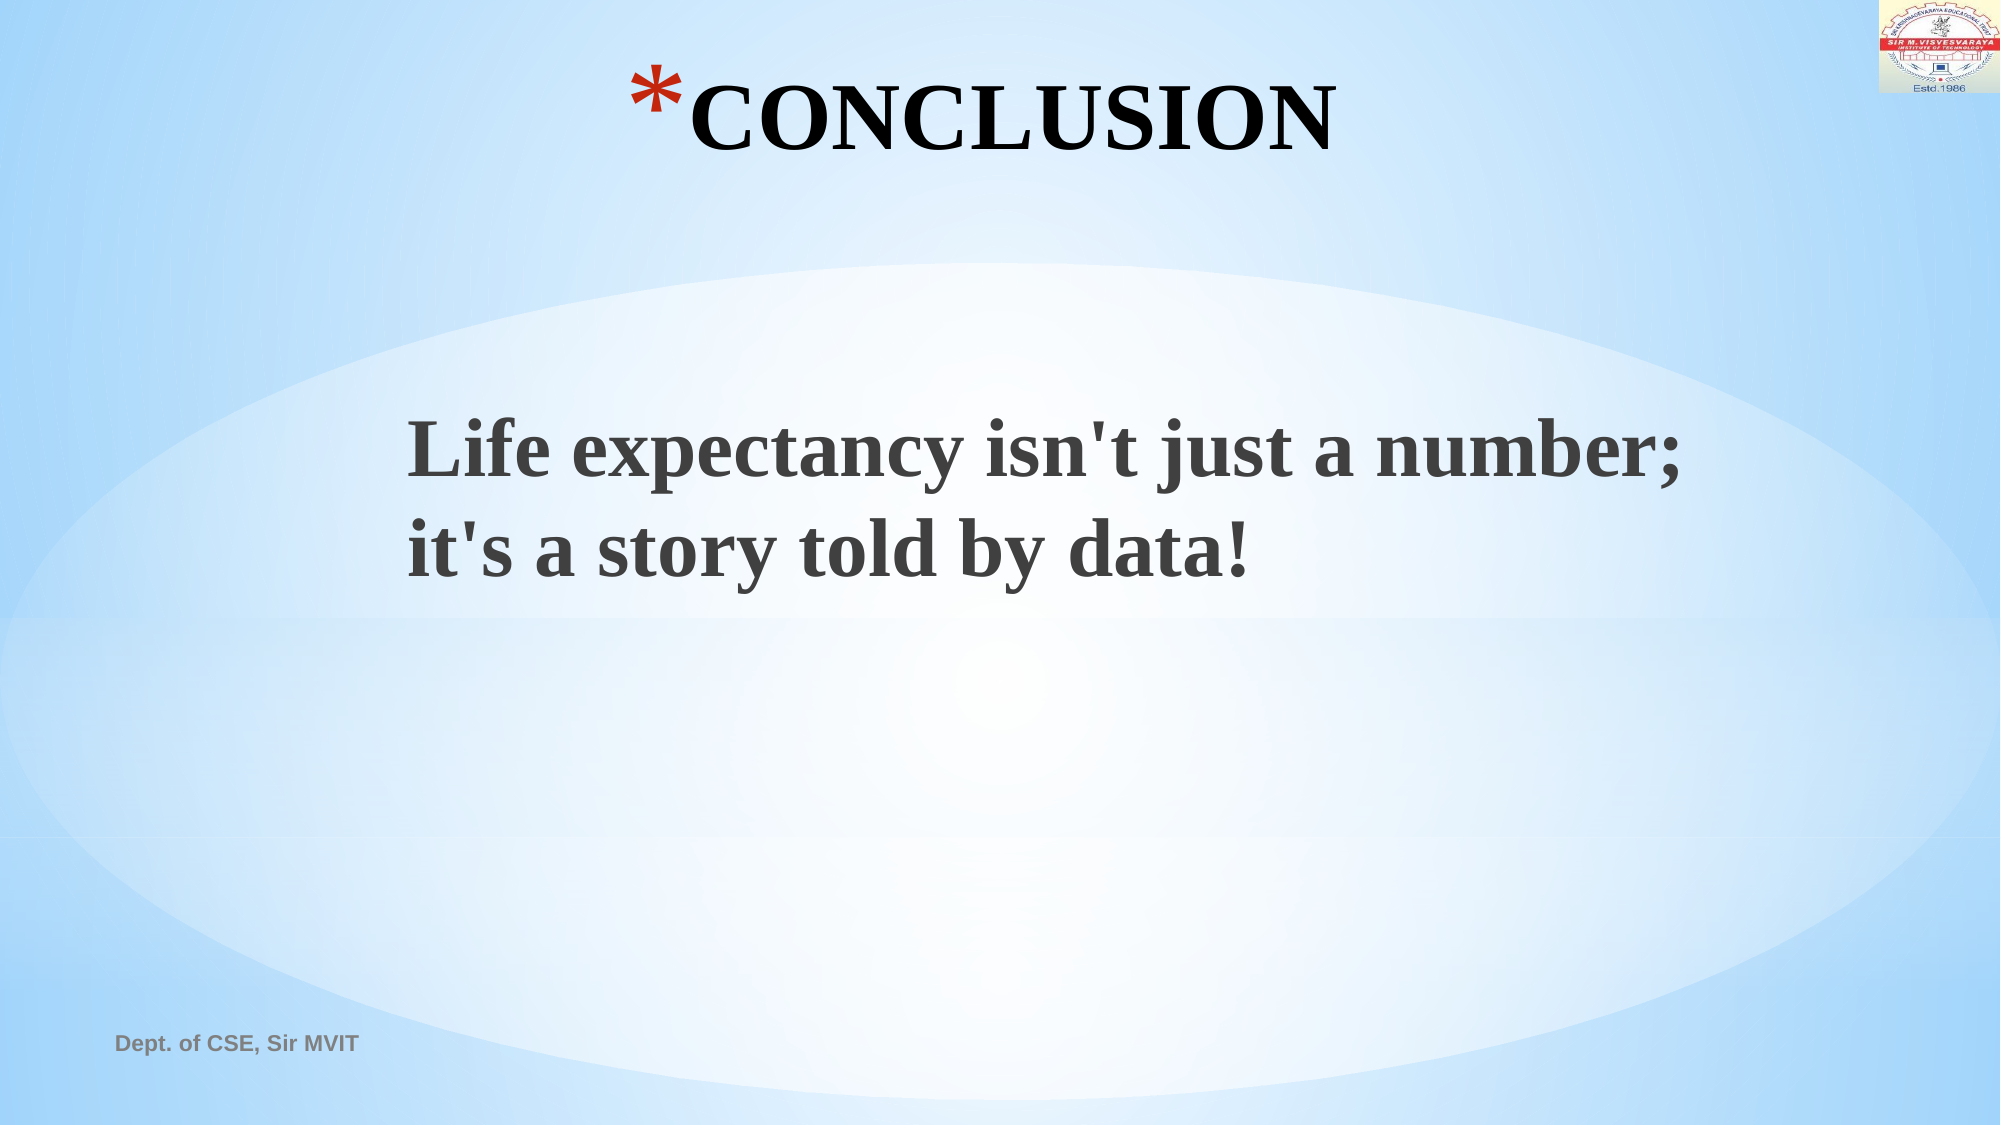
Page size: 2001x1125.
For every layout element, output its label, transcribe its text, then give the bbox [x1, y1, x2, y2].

picture [1879, 0, 2000, 93]
list Life expectancy isn't just a number; it's a story told by data! [369, 385, 1756, 956]
footer Dept. of CSE, Sir MVIT [99, 1012, 834, 1073]
title CONCLUSION [269, 46, 1695, 234]
